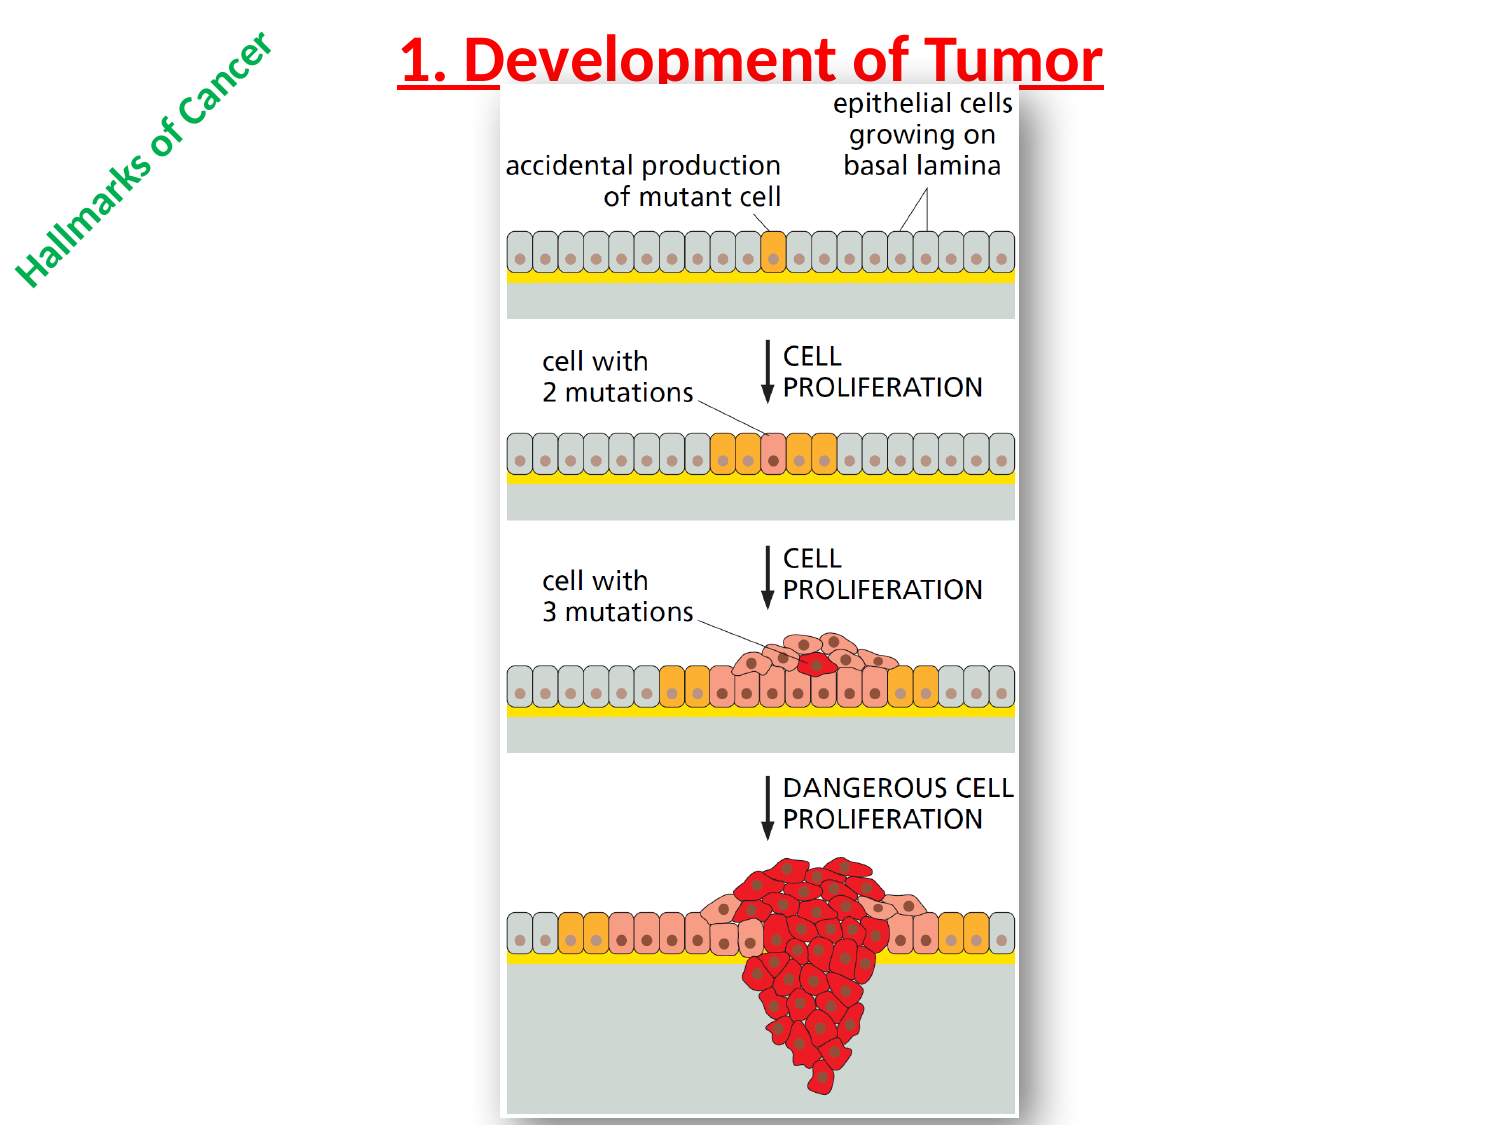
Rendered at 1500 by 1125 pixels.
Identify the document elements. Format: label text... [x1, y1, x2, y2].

text_box Hallmarks of Cancer [0, 0, 299, 312]
title 1. Development of Tumor [375, 5, 1126, 104]
picture [499, 84, 1019, 1119]
